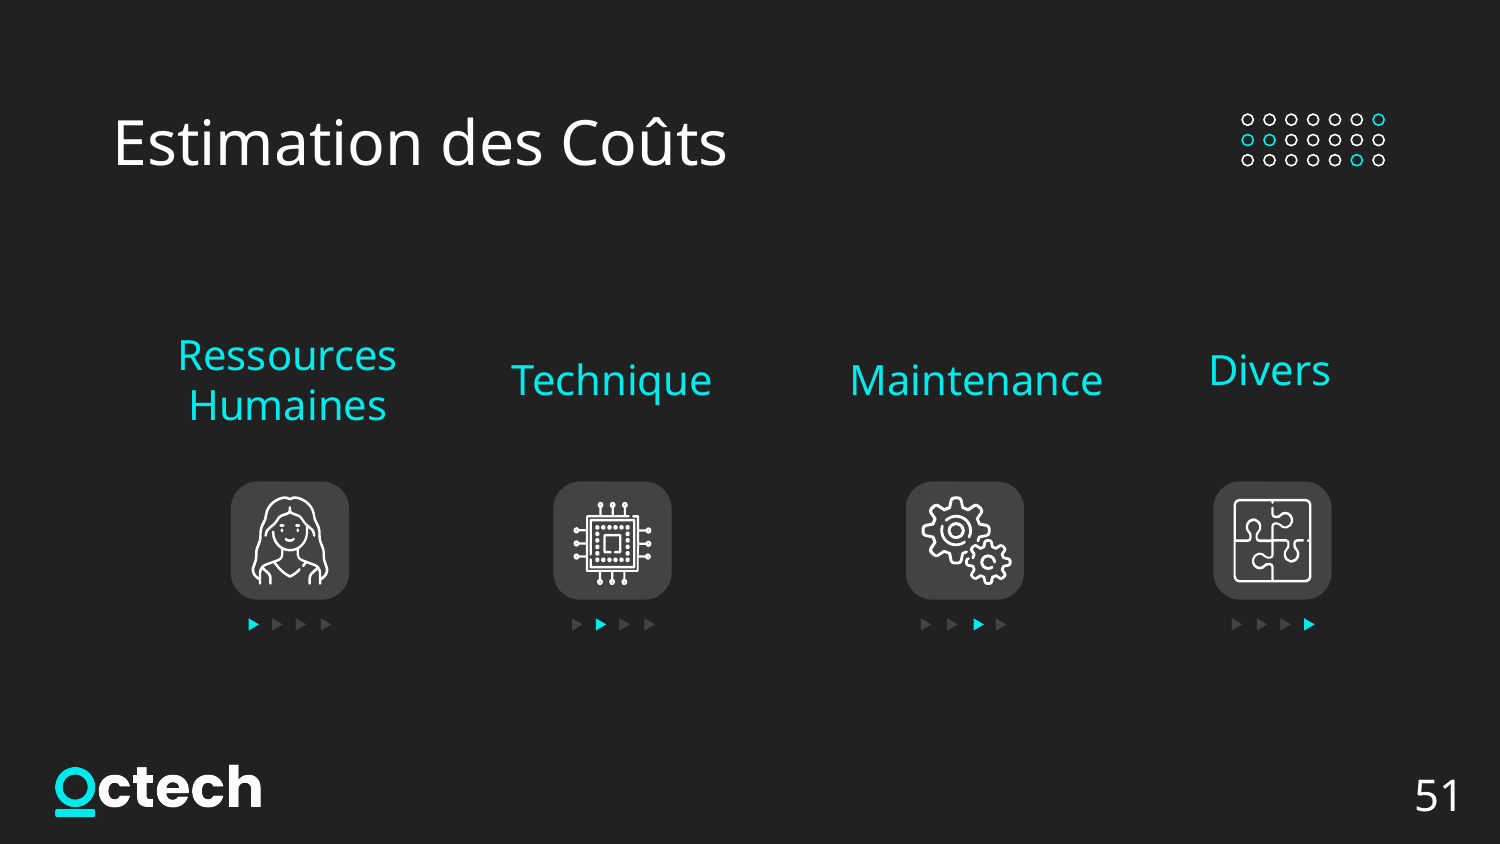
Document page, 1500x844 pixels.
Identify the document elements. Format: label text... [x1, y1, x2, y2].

text_box [272, 618, 283, 631]
text_box [1231, 618, 1243, 631]
text_box Technique [411, 349, 747, 409]
text_box [595, 618, 607, 631]
text_box [1304, 618, 1315, 631]
text_box [619, 618, 630, 631]
text_box [1233, 498, 1312, 583]
text_box [947, 618, 958, 631]
text_box Maintenance [747, 349, 1211, 409]
text_box [1256, 618, 1268, 631]
text_box [973, 618, 984, 631]
slide_number ‹#› [1389, 764, 1480, 830]
text_box [644, 618, 655, 631]
text_box [1213, 481, 1332, 600]
text_box [248, 618, 259, 631]
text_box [1241, 113, 1385, 167]
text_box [573, 501, 652, 586]
text_box Estimation des Coûts [97, 87, 1200, 207]
text_box Ressources Humaines [88, 349, 411, 409]
text_box [995, 618, 1007, 631]
text_box [920, 618, 932, 631]
text_box [572, 618, 583, 631]
text_box Divers [1058, 339, 1481, 399]
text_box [921, 496, 1012, 586]
text_box [320, 618, 332, 631]
text_box [295, 618, 307, 631]
text_box [1280, 618, 1291, 631]
text_box [230, 481, 349, 600]
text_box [250, 496, 330, 586]
text_box [553, 481, 672, 600]
text_box [905, 481, 1024, 600]
picture [55, 758, 264, 843]
